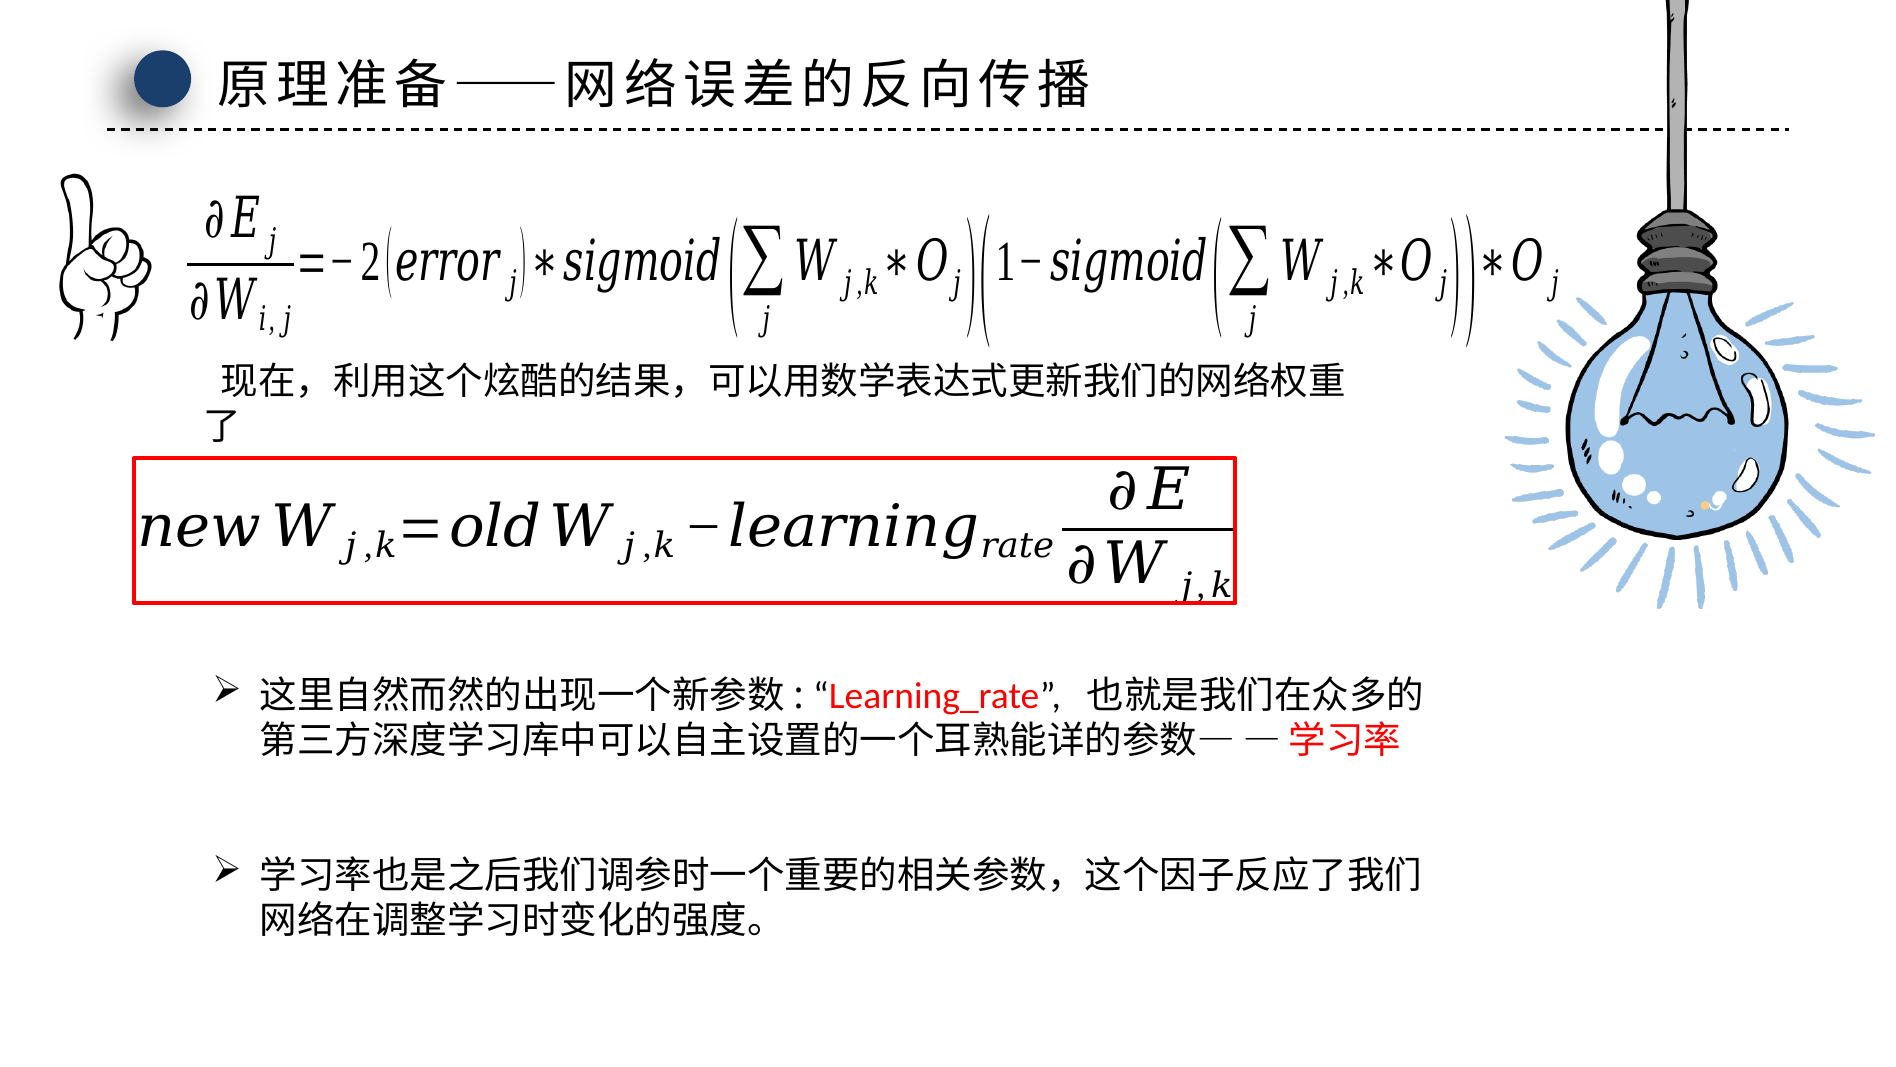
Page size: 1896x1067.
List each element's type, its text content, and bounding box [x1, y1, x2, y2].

text_box 原理准备——网络误差的反向传播 [202, 42, 1105, 121]
text_box 现在，利用这个炫酷的结果，可以用数学表达式更新我们的网络权重了 [188, 349, 1397, 455]
picture [58, 172, 152, 341]
picture [1504, 0, 1875, 609]
text_box 这里自然而然的出现一个新参数: “Learning_rate”, 也就是我们在众多的第三方深度学习库中可以自主设置的一个耳熟能详的参数— — 学习率 学习率也是之后我们调参时一个重要的相关参数，这个因子反应了我们网络在调整学习时变化的强度。 [197, 663, 1461, 949]
text_box [132, 48, 194, 110]
text_box [132, 456, 1237, 605]
